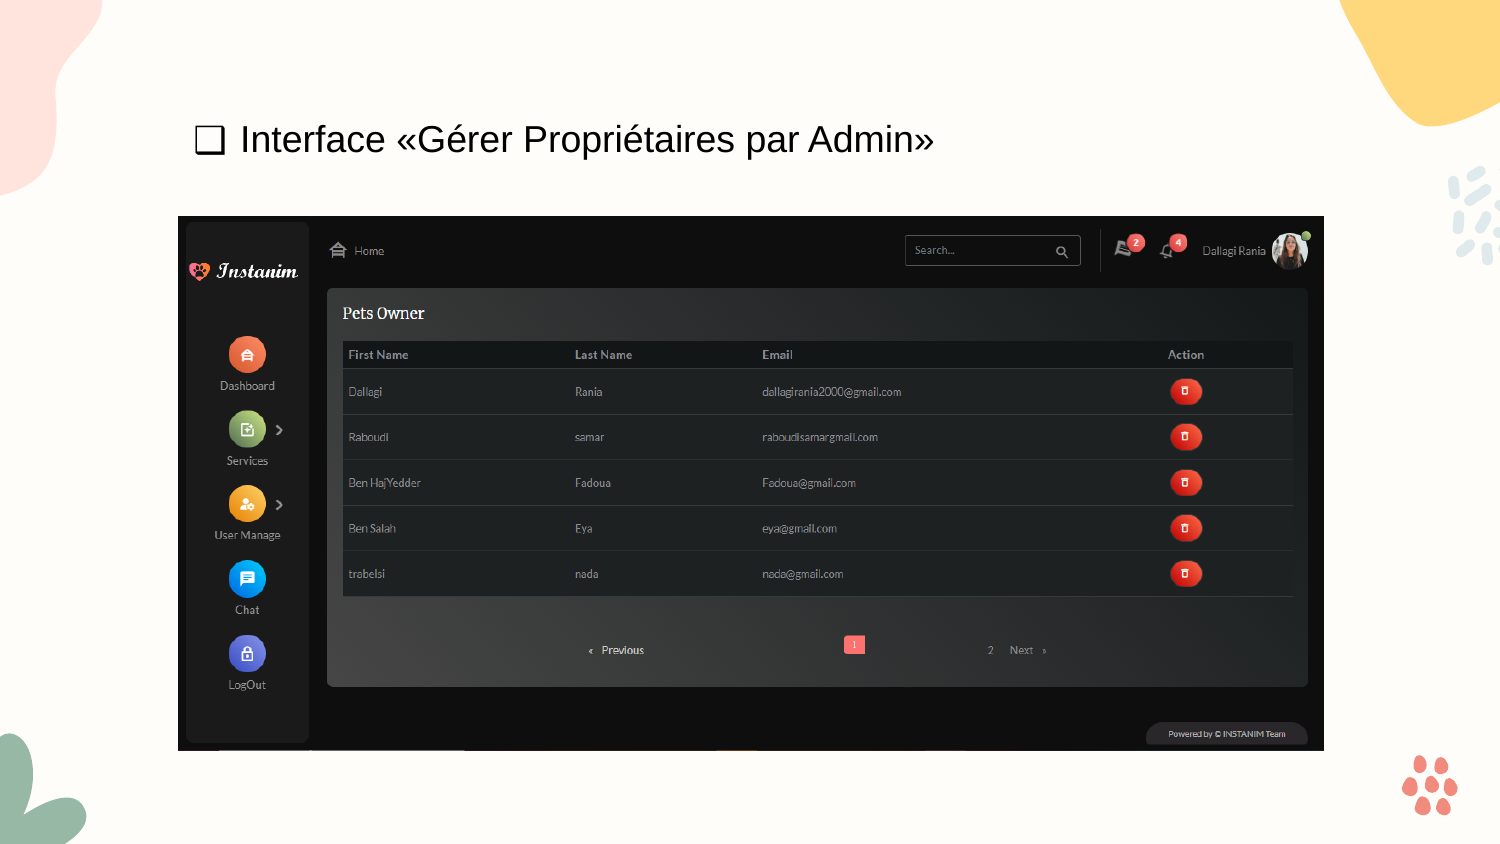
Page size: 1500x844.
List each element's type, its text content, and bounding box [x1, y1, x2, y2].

text_box Interface «Gérer Propriétaires par Admin» [178, 93, 1123, 180]
picture [178, 216, 1324, 752]
